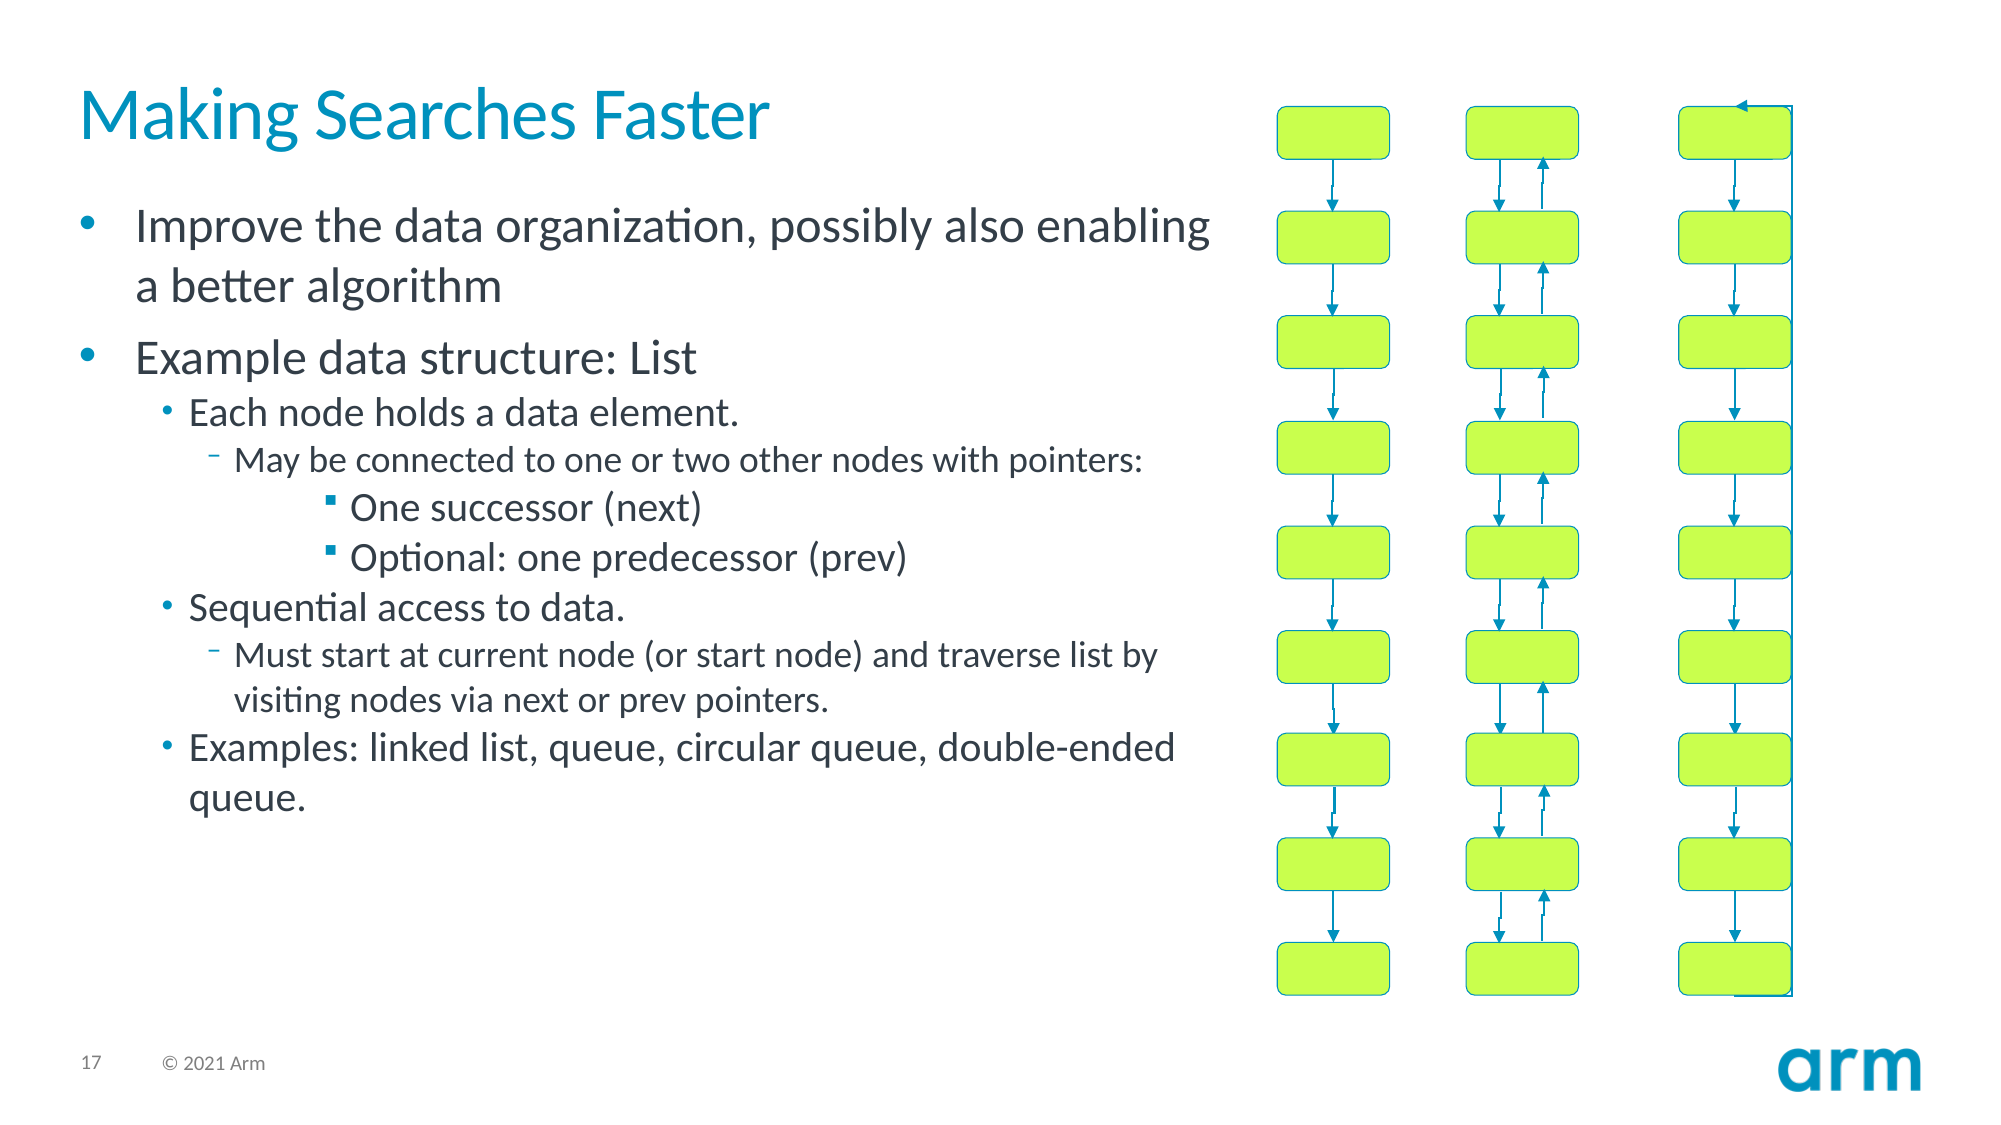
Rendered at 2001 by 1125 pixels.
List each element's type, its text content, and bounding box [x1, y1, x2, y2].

list Improve the data organization, possibly also enabling a better algorithm Example data structure: List Each node holds a data element. May be connected to one or two other nodes with pointers: One successor (next) Optional: one predecessor (prev) Sequential access to data. Must start at current node (or start node) and traverse list by visiting nodes via next or prev pointers. Examples: linked list, queue, circular queue, double-ended queue. [78, 192, 1219, 1004]
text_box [1678, 106, 1792, 997]
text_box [1277, 106, 1390, 996]
picture [1777, 1047, 1922, 1093]
title Making Searches Faster [78, 78, 1922, 186]
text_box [1466, 106, 1579, 996]
